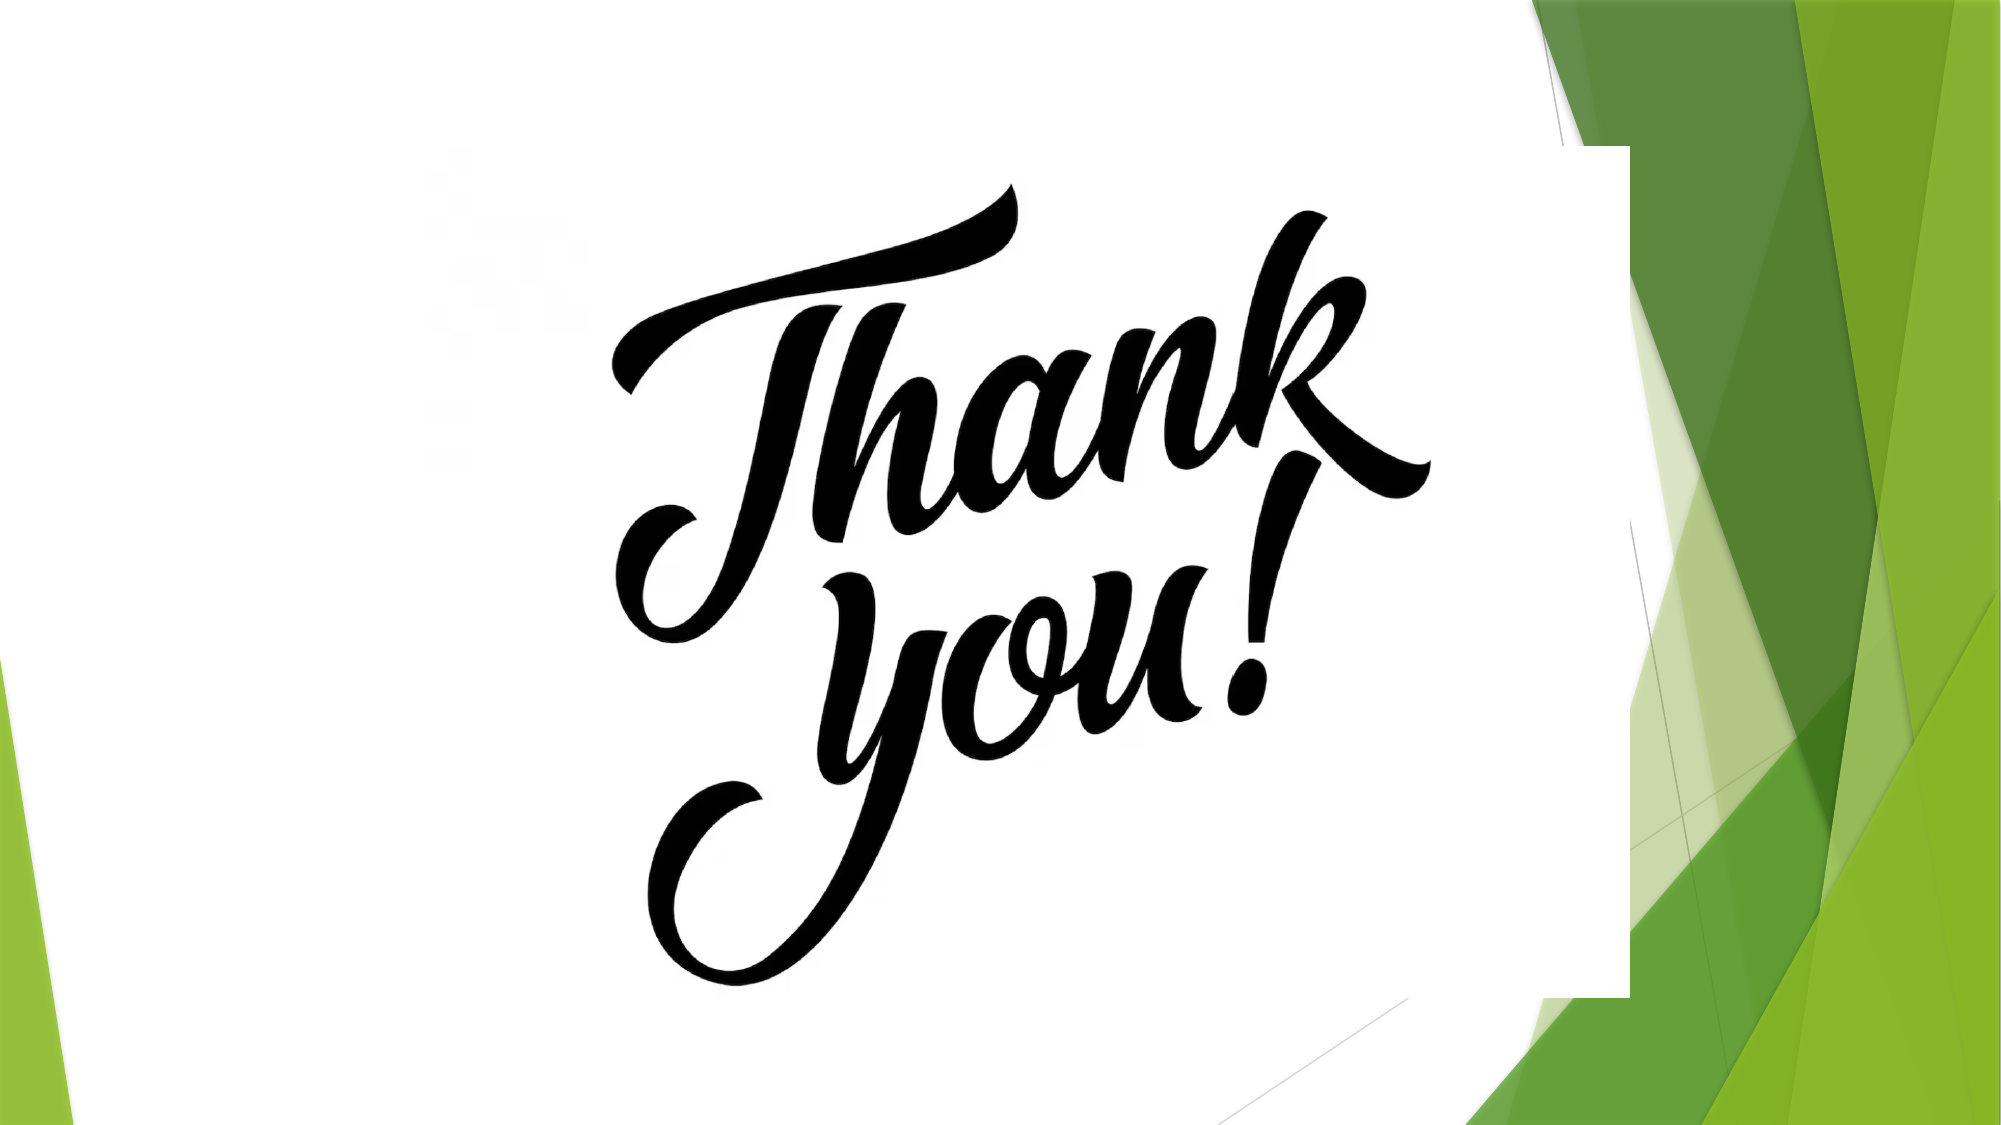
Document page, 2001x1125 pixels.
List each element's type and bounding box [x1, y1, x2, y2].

picture [428, 146, 1631, 998]
